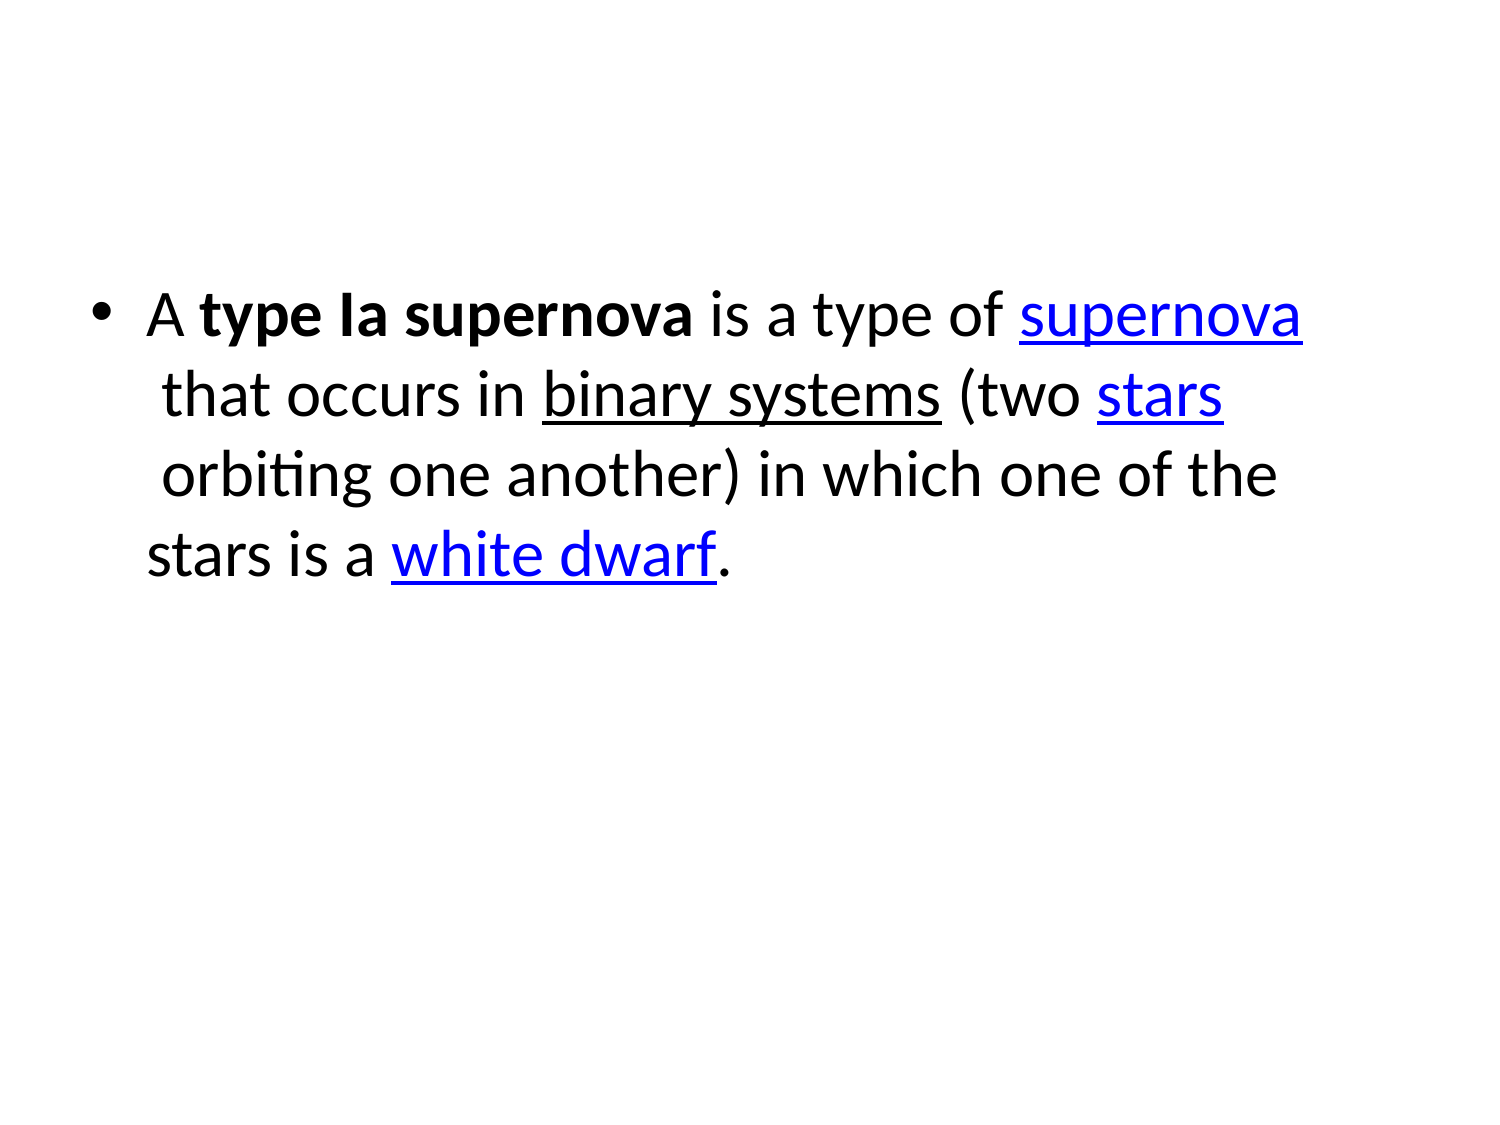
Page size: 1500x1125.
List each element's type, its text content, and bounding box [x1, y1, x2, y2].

list A type Ia supernova is a type of supernova that occurs in binary systems (two stars orbiting one another) in which one of the stars is a white dwarf. [75, 262, 1425, 1005]
